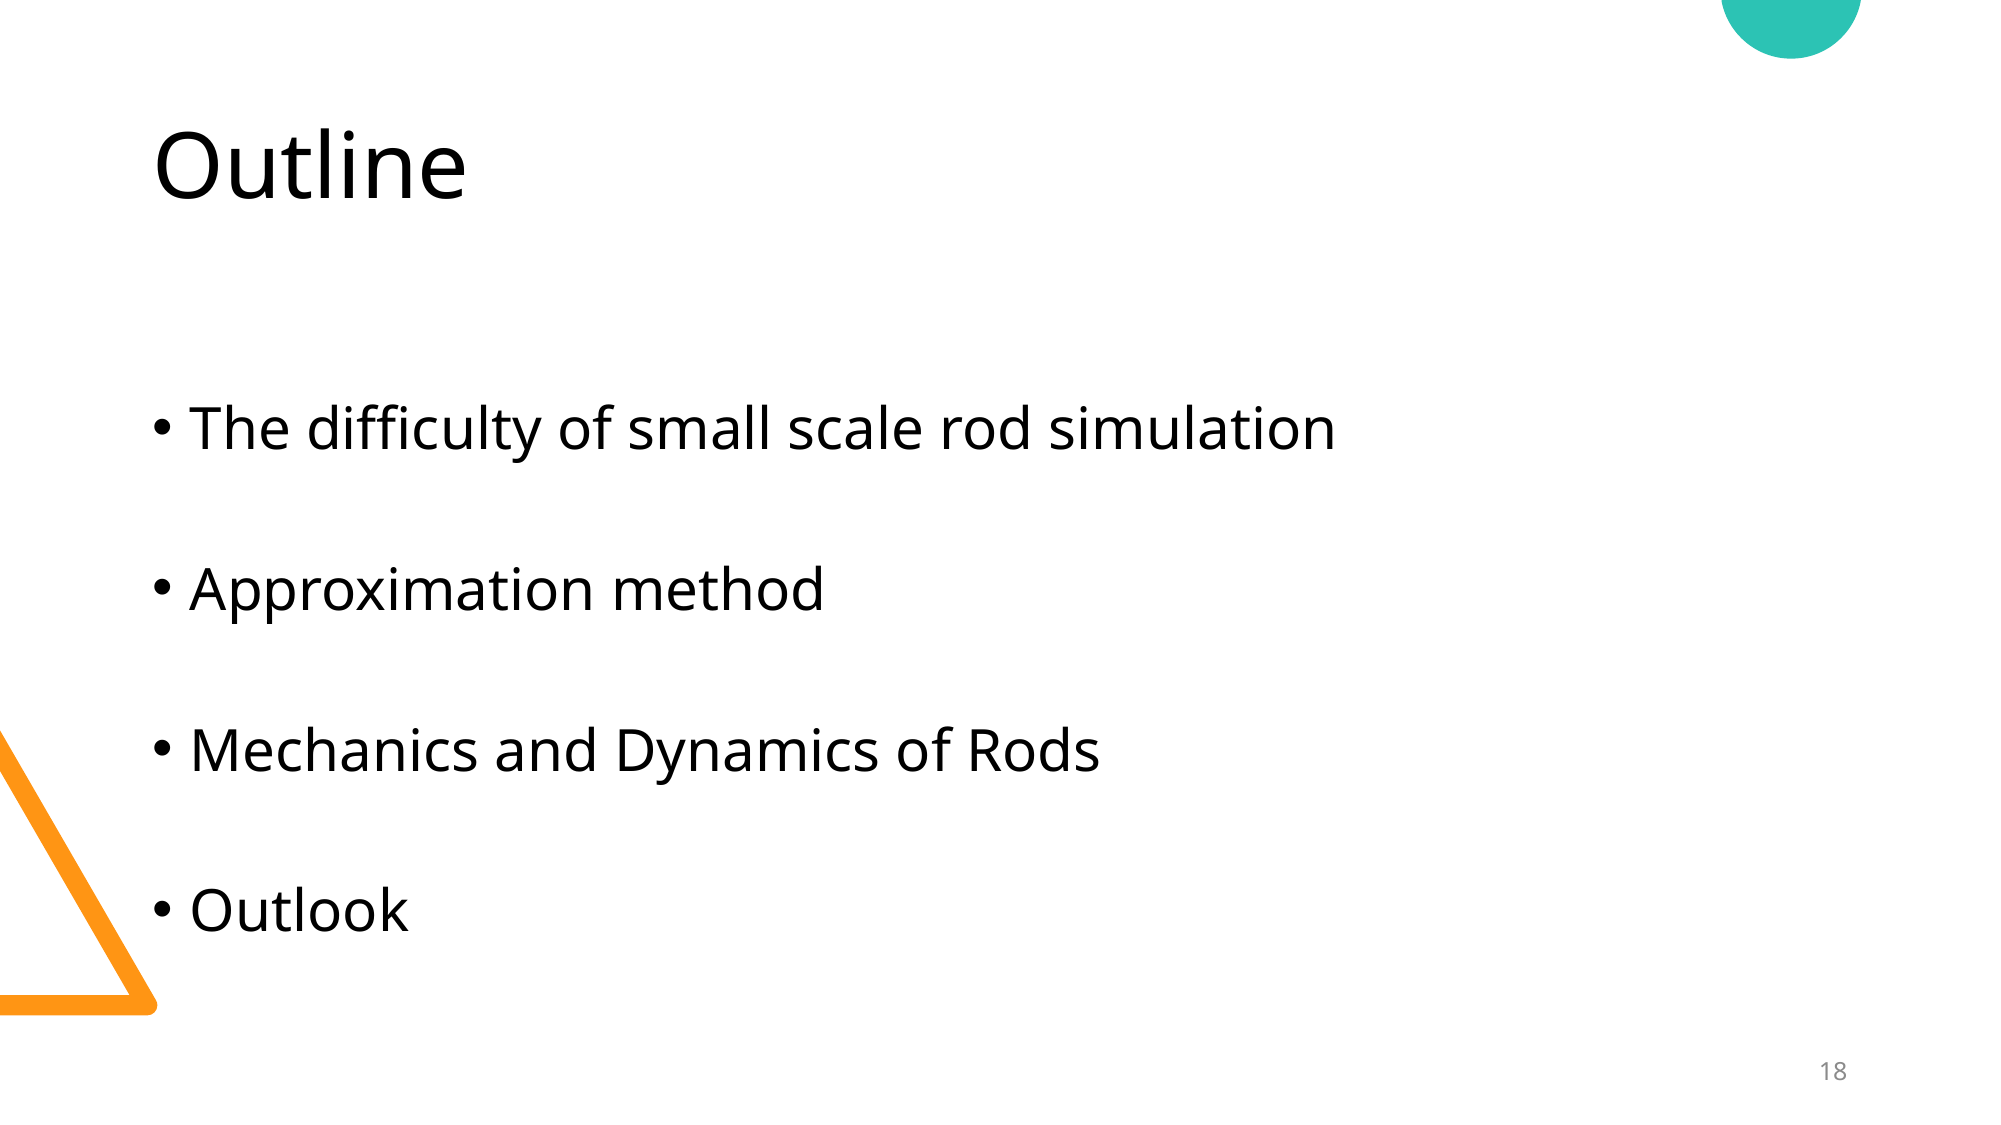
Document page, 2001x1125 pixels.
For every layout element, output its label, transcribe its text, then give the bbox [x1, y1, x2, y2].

slide_number 18 [1412, 1042, 1863, 1103]
title Outline [137, 59, 1863, 278]
list The difficulty of small scale rod simulation Approximation method Mechanics and Dynamics of Rods Outlook [137, 313, 1863, 947]
